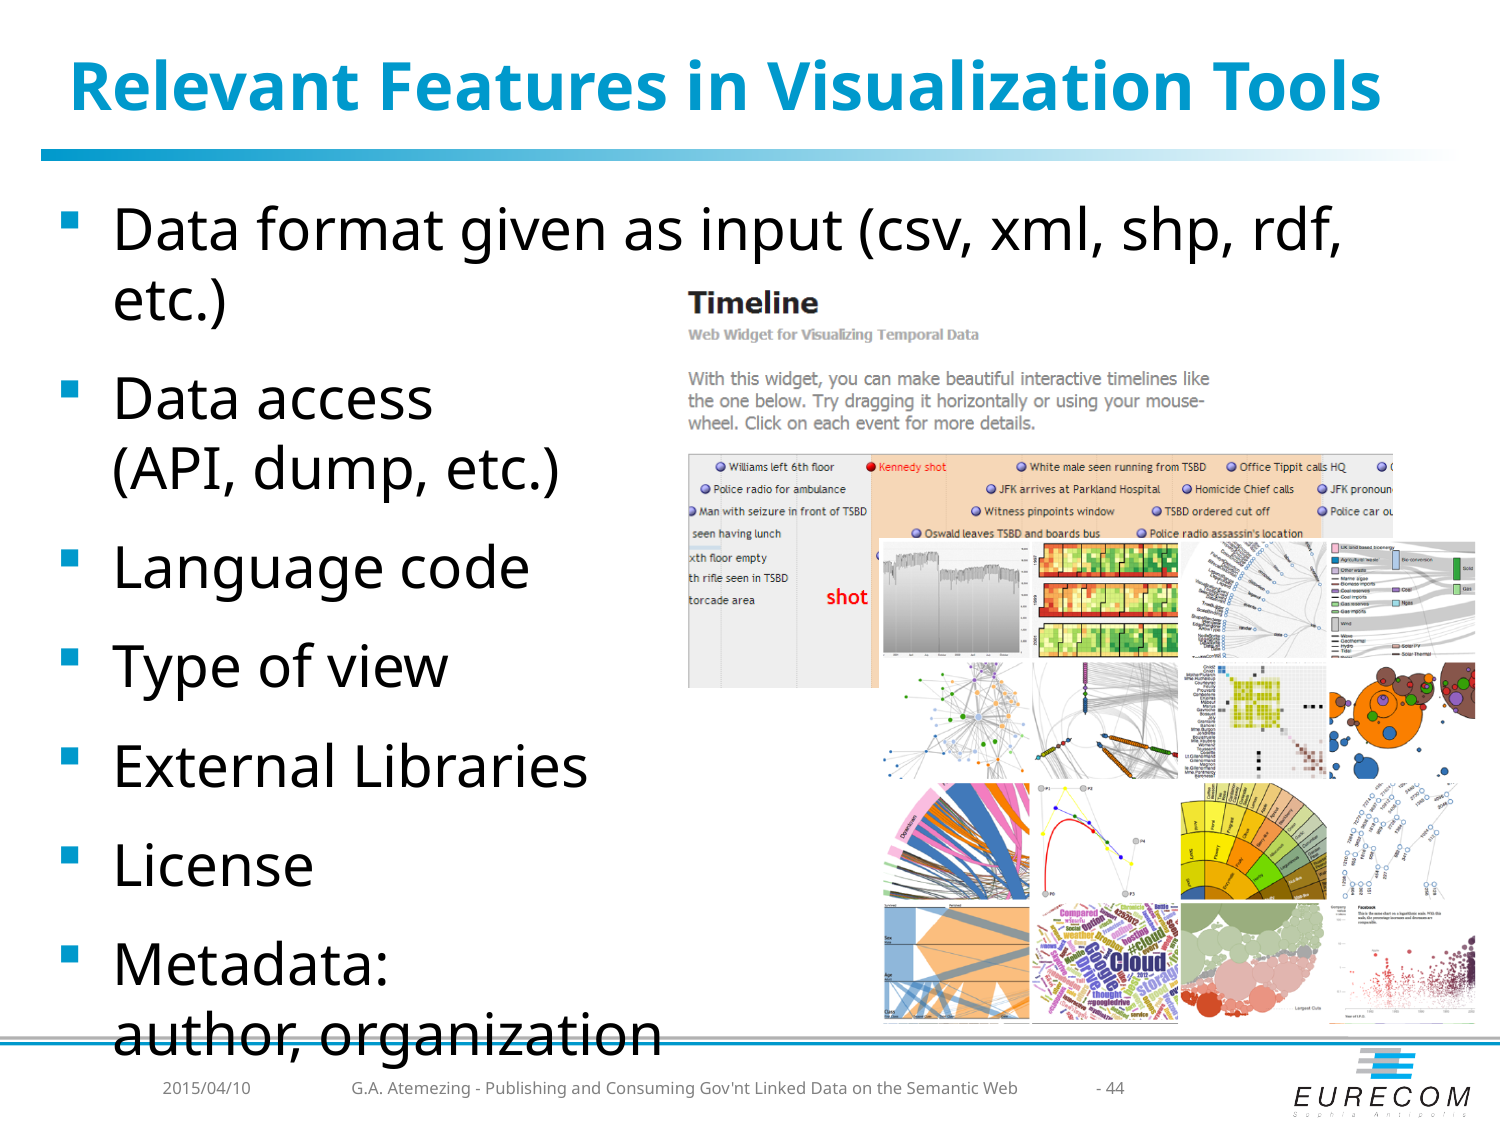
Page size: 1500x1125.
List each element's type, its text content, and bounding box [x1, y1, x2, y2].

list Data format given as input (csv, xml, shp, rdf, etc.) Data access (API, dump, etc.) Language code Type of view External Libraries License Metadata: author, organization [40, 184, 1460, 1024]
slide_number - 44 [1080, 1070, 1200, 1103]
title Relevant Features in Visualization Tools [52, 30, 1460, 138]
picture [1293, 1048, 1477, 1118]
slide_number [147, 1070, 325, 1103]
picture [655, 266, 1477, 1024]
footer G.A. Atemezing - Publishing and Consuming Gov'nt Linked Data on the Semantic Web [336, 1070, 1069, 1107]
